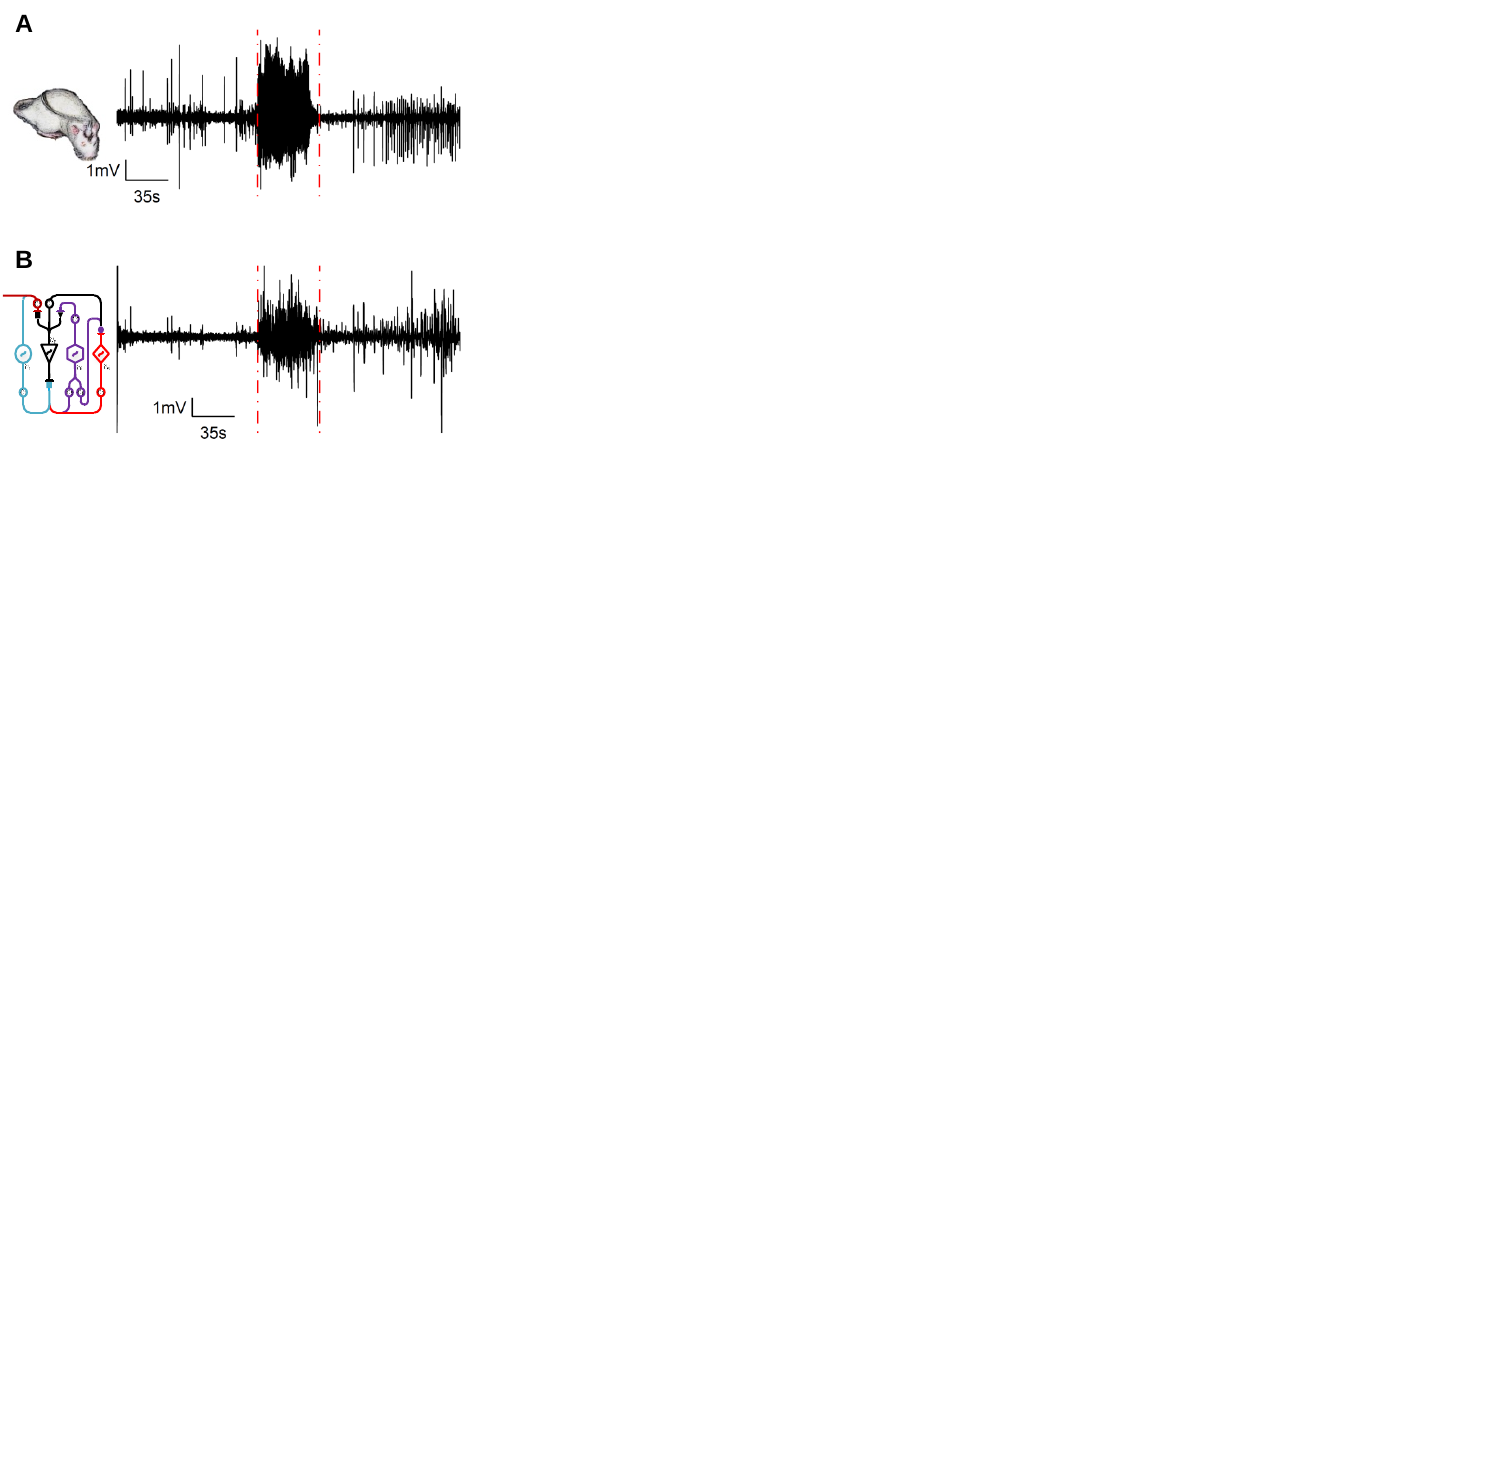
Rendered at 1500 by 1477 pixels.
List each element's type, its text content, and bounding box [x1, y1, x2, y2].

picture [2, 14, 503, 220]
text_box A [0, 0, 49, 45]
text_box B [0, 236, 49, 281]
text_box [2, 294, 110, 413]
picture [58, 250, 503, 457]
